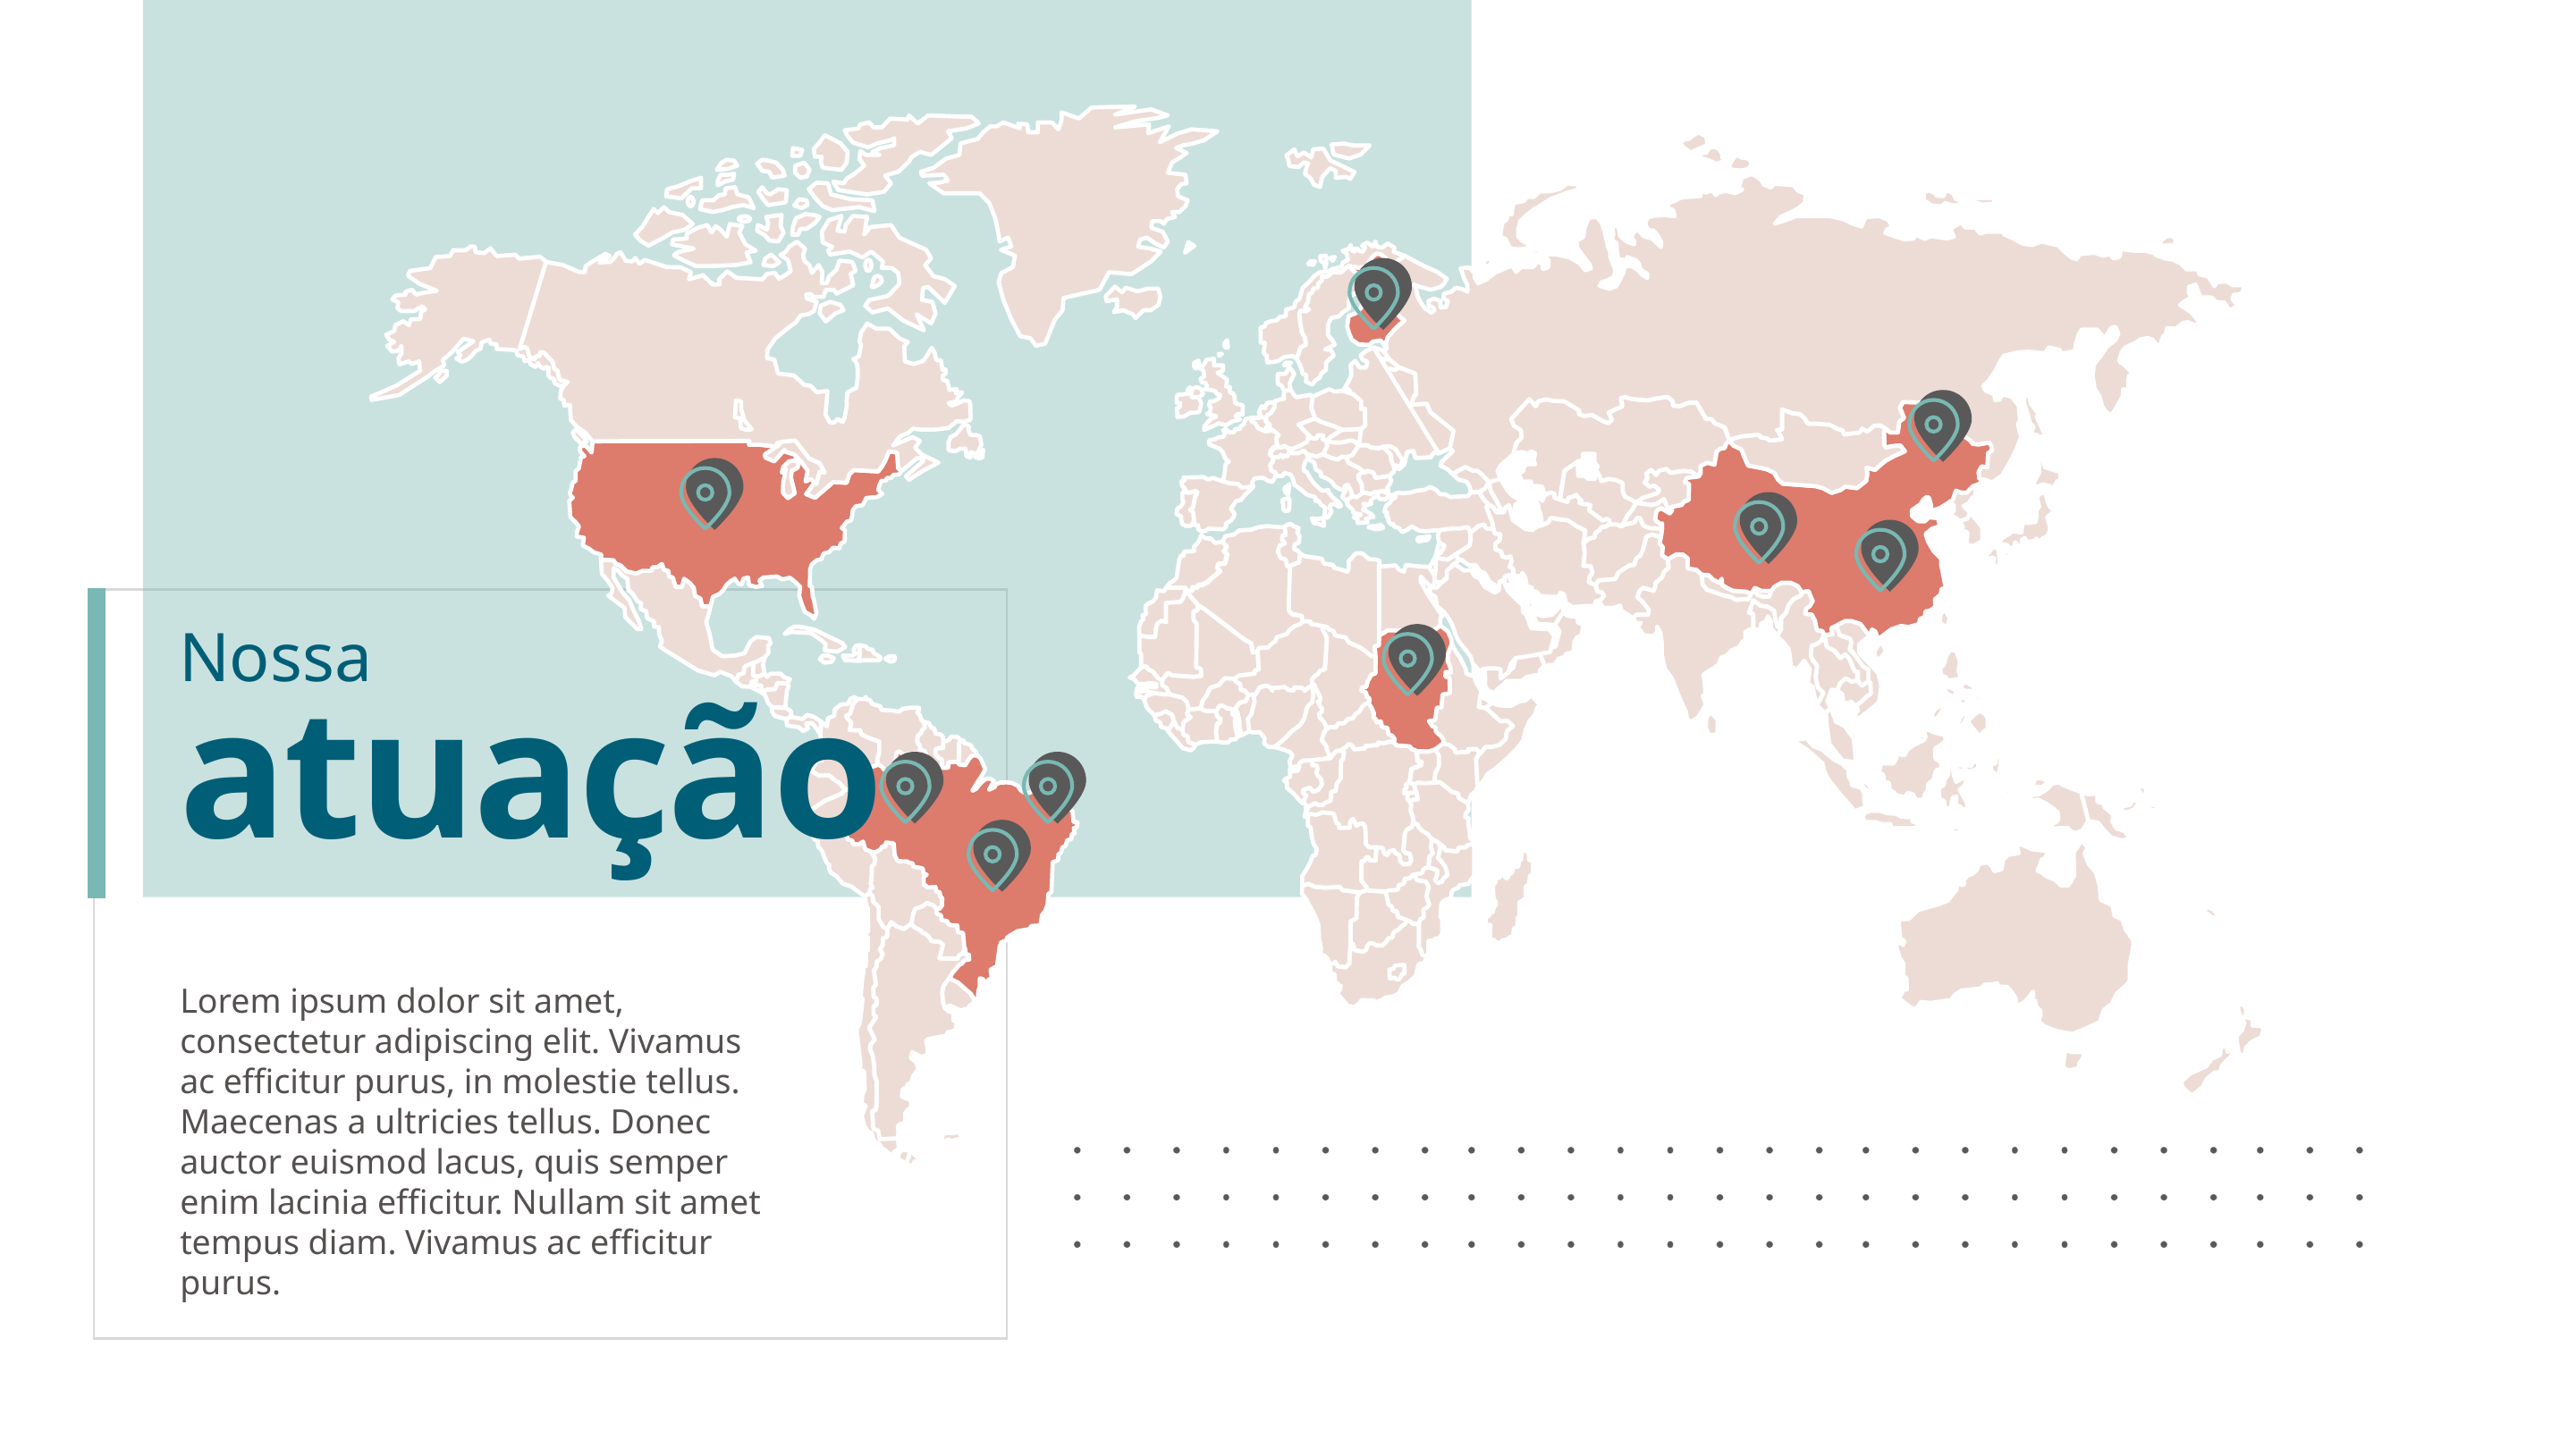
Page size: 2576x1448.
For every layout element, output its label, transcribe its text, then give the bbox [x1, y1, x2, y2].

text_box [1383, 624, 1447, 696]
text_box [881, 751, 944, 824]
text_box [968, 820, 1031, 892]
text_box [1735, 492, 1797, 564]
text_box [680, 458, 744, 530]
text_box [1855, 519, 1919, 592]
text_box Nossa [165, 617, 371, 703]
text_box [1349, 257, 1413, 331]
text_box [1023, 751, 1086, 824]
text_box [93, 588, 1008, 1340]
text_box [1909, 390, 1972, 462]
text_box [1052, 1127, 2366, 1274]
text_box atuação [165, 711, 371, 875]
text_box Lorem ipsum dolor sit amet, consectetur adipiscing elit. Vivamus ac efficitur purus, in molestie tellus. Maecenas a ultricies tellus. Donec auctor euismod lacus, quis semper enim lacinia efficitur. Nullam sit amet tempus diam. Vivamus ac efficitur purus. [166, 972, 797, 1309]
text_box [371, 106, 2264, 1166]
text_box [142, 0, 1473, 898]
